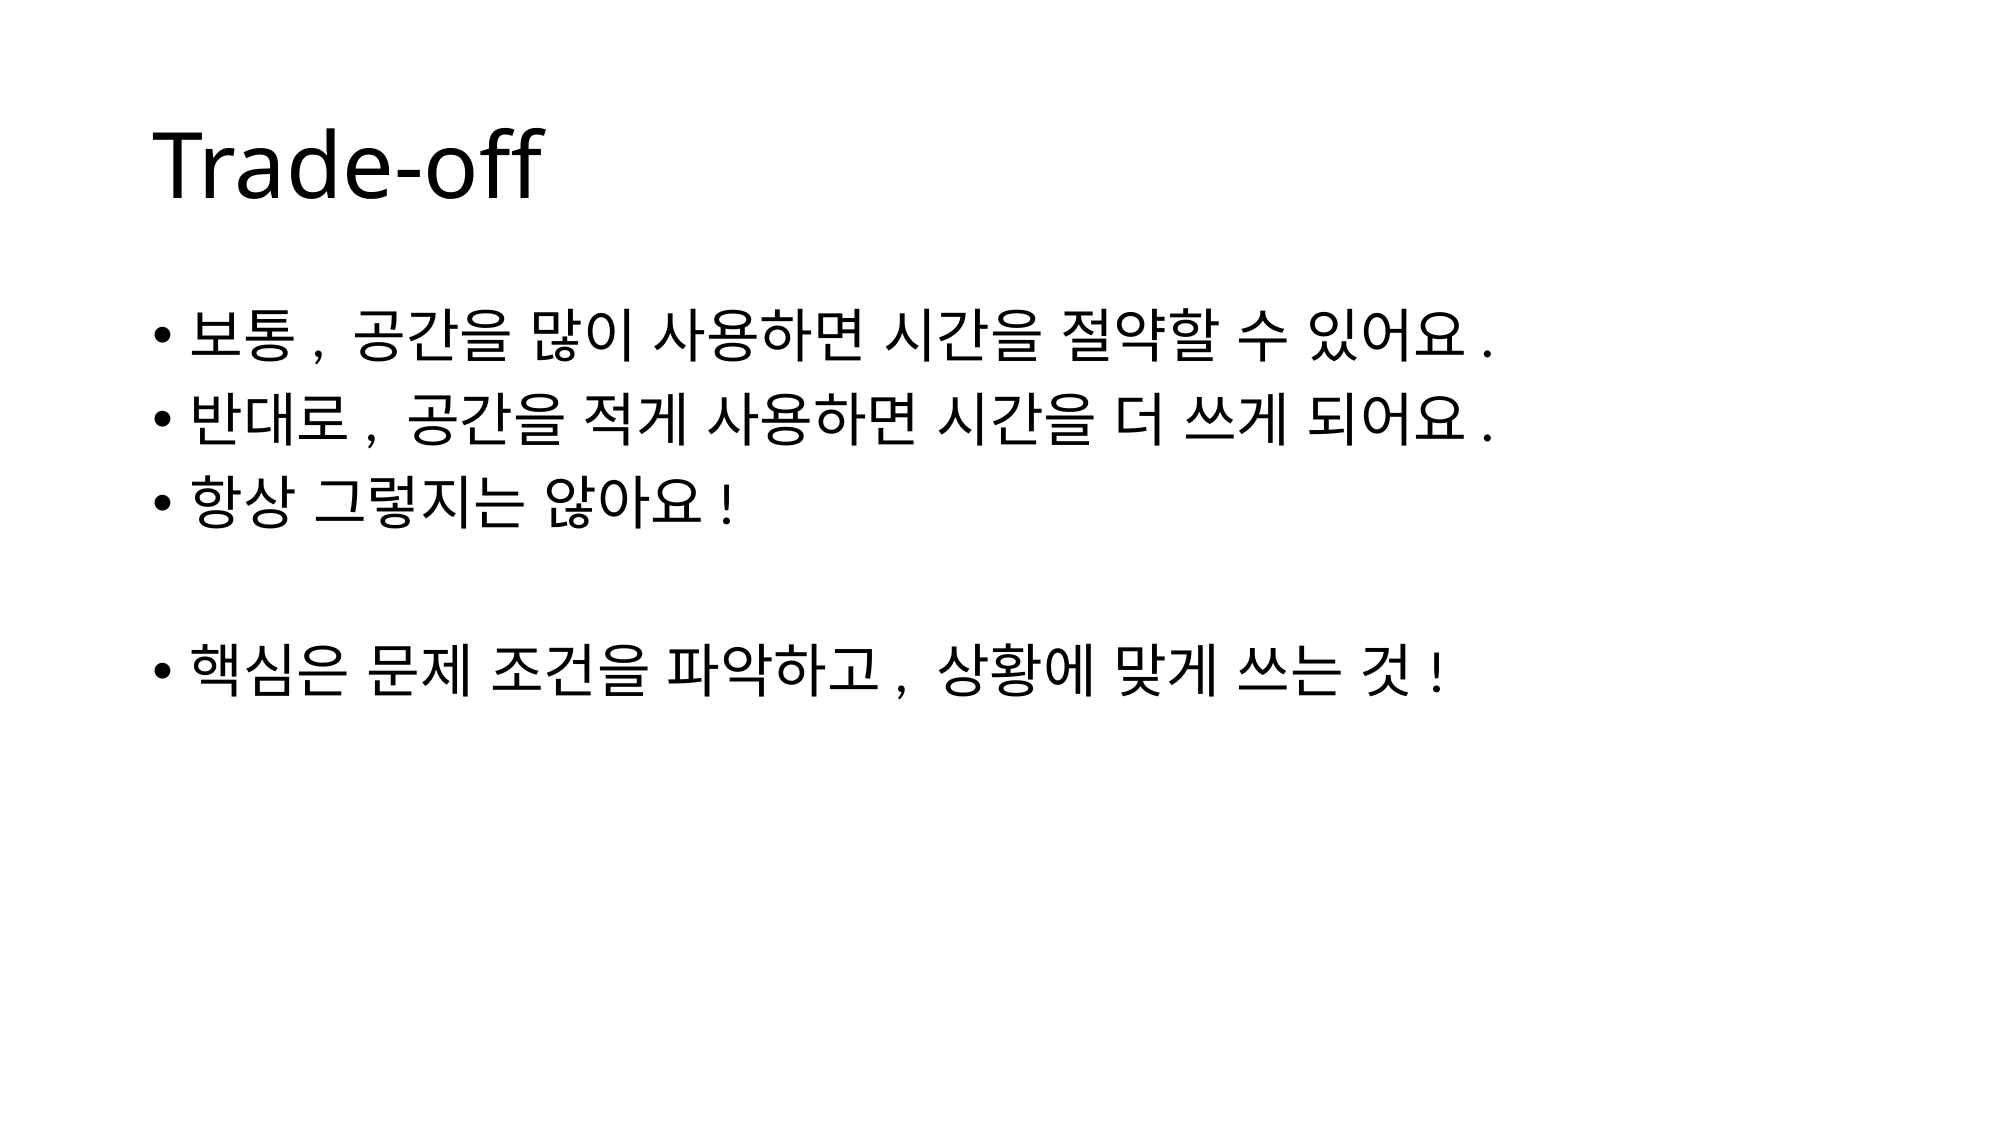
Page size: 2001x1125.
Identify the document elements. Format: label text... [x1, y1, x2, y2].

title Trade-off [137, 59, 1863, 278]
list 보통, 공간을 많이 사용하면 시간을 절약할 수 있어요. 반대로, 공간을 적게 사용하면 시간을 더 쓰게 되어요. 항상 그렇지는 않아요! 핵심은 문제 조건을 파악하고, 상황에 맞게 쓰는 것! [137, 299, 1863, 1014]
